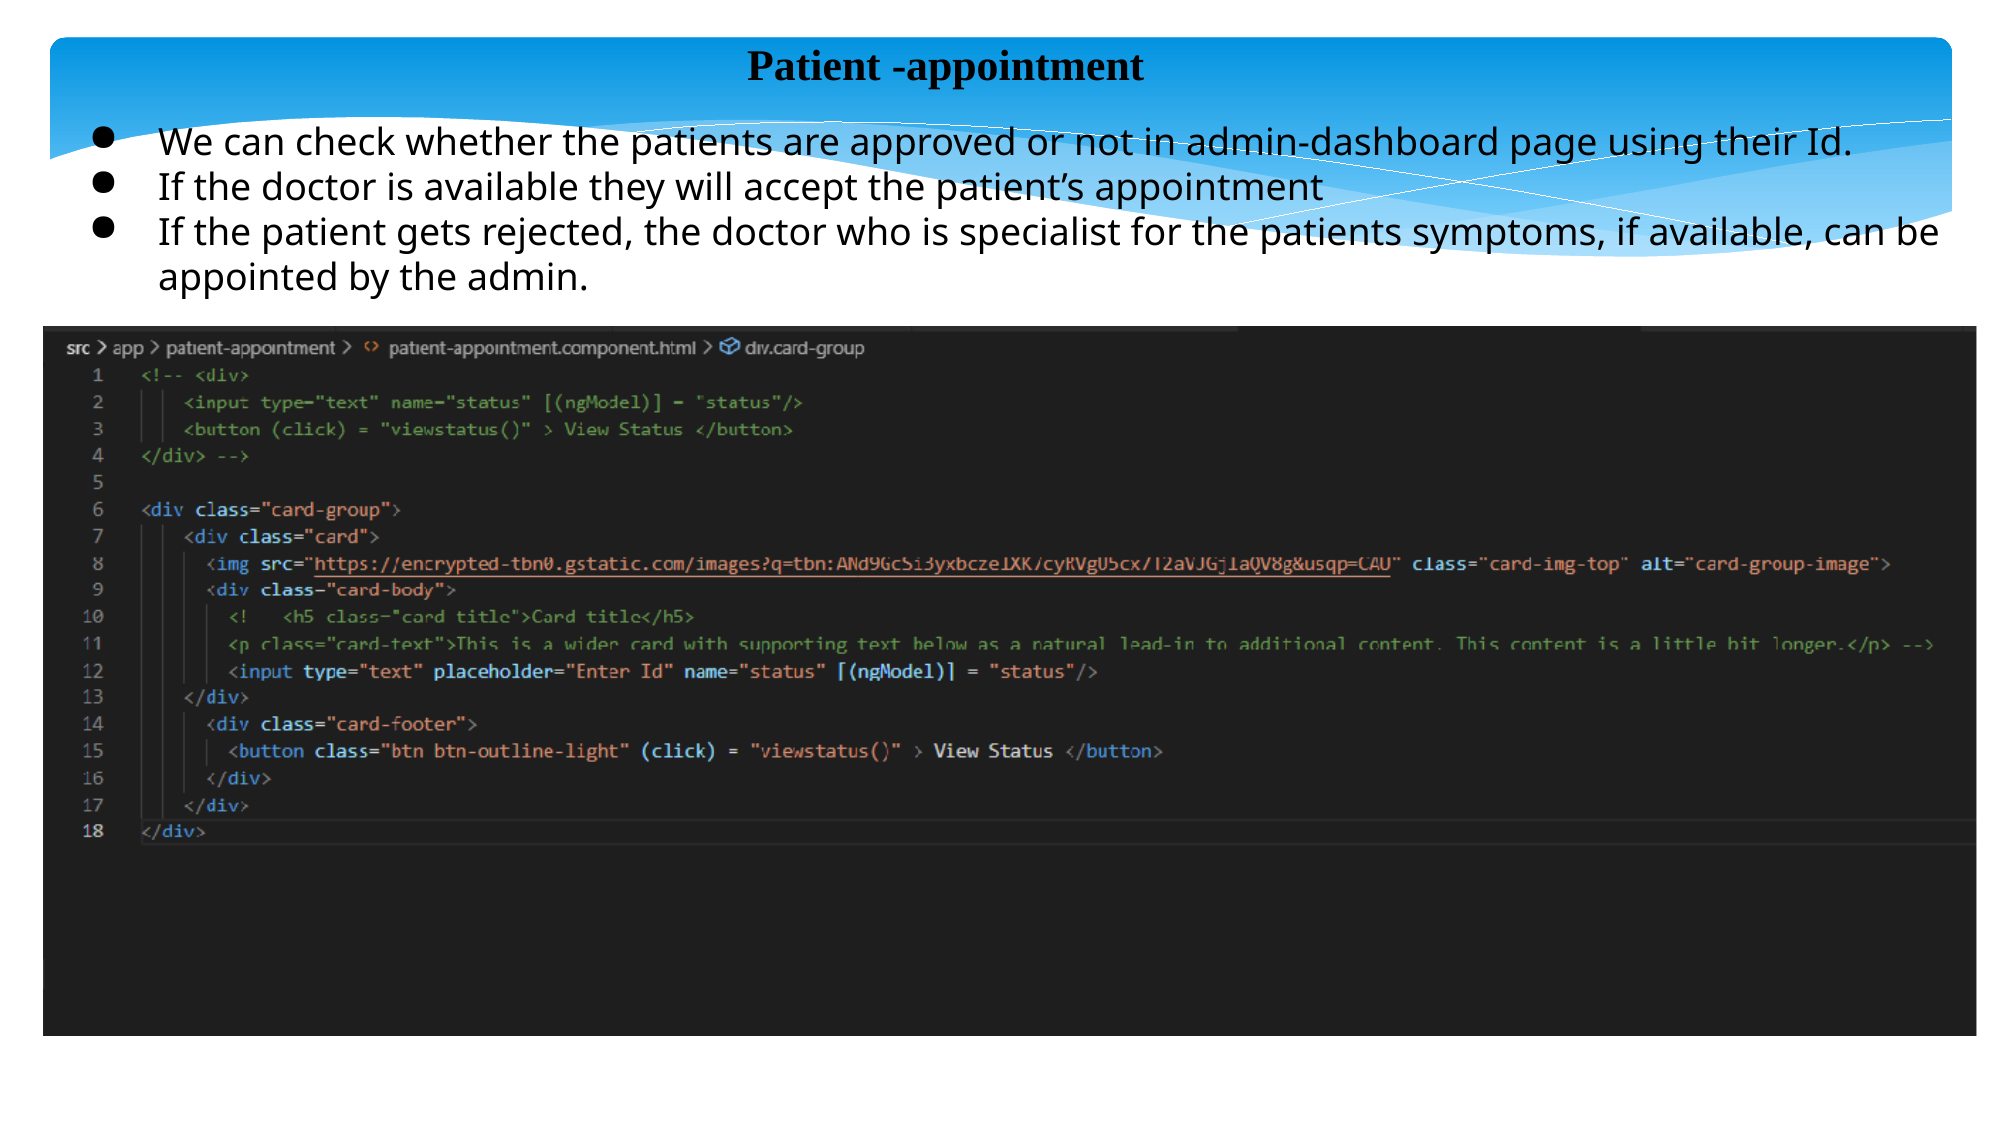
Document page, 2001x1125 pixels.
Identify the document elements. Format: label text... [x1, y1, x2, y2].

text_box Patient -appointment [726, 16, 1384, 97]
picture [43, 326, 1978, 1036]
text_box We can check whether the patients are approved or not in admin-dashboard page using their Id. If the doctor is available they will accept the patient’s appointment If the patient gets rejected, the doctor who is specialist for the patients symptoms, if available, can be appointed by the admin. [38, 97, 1983, 318]
